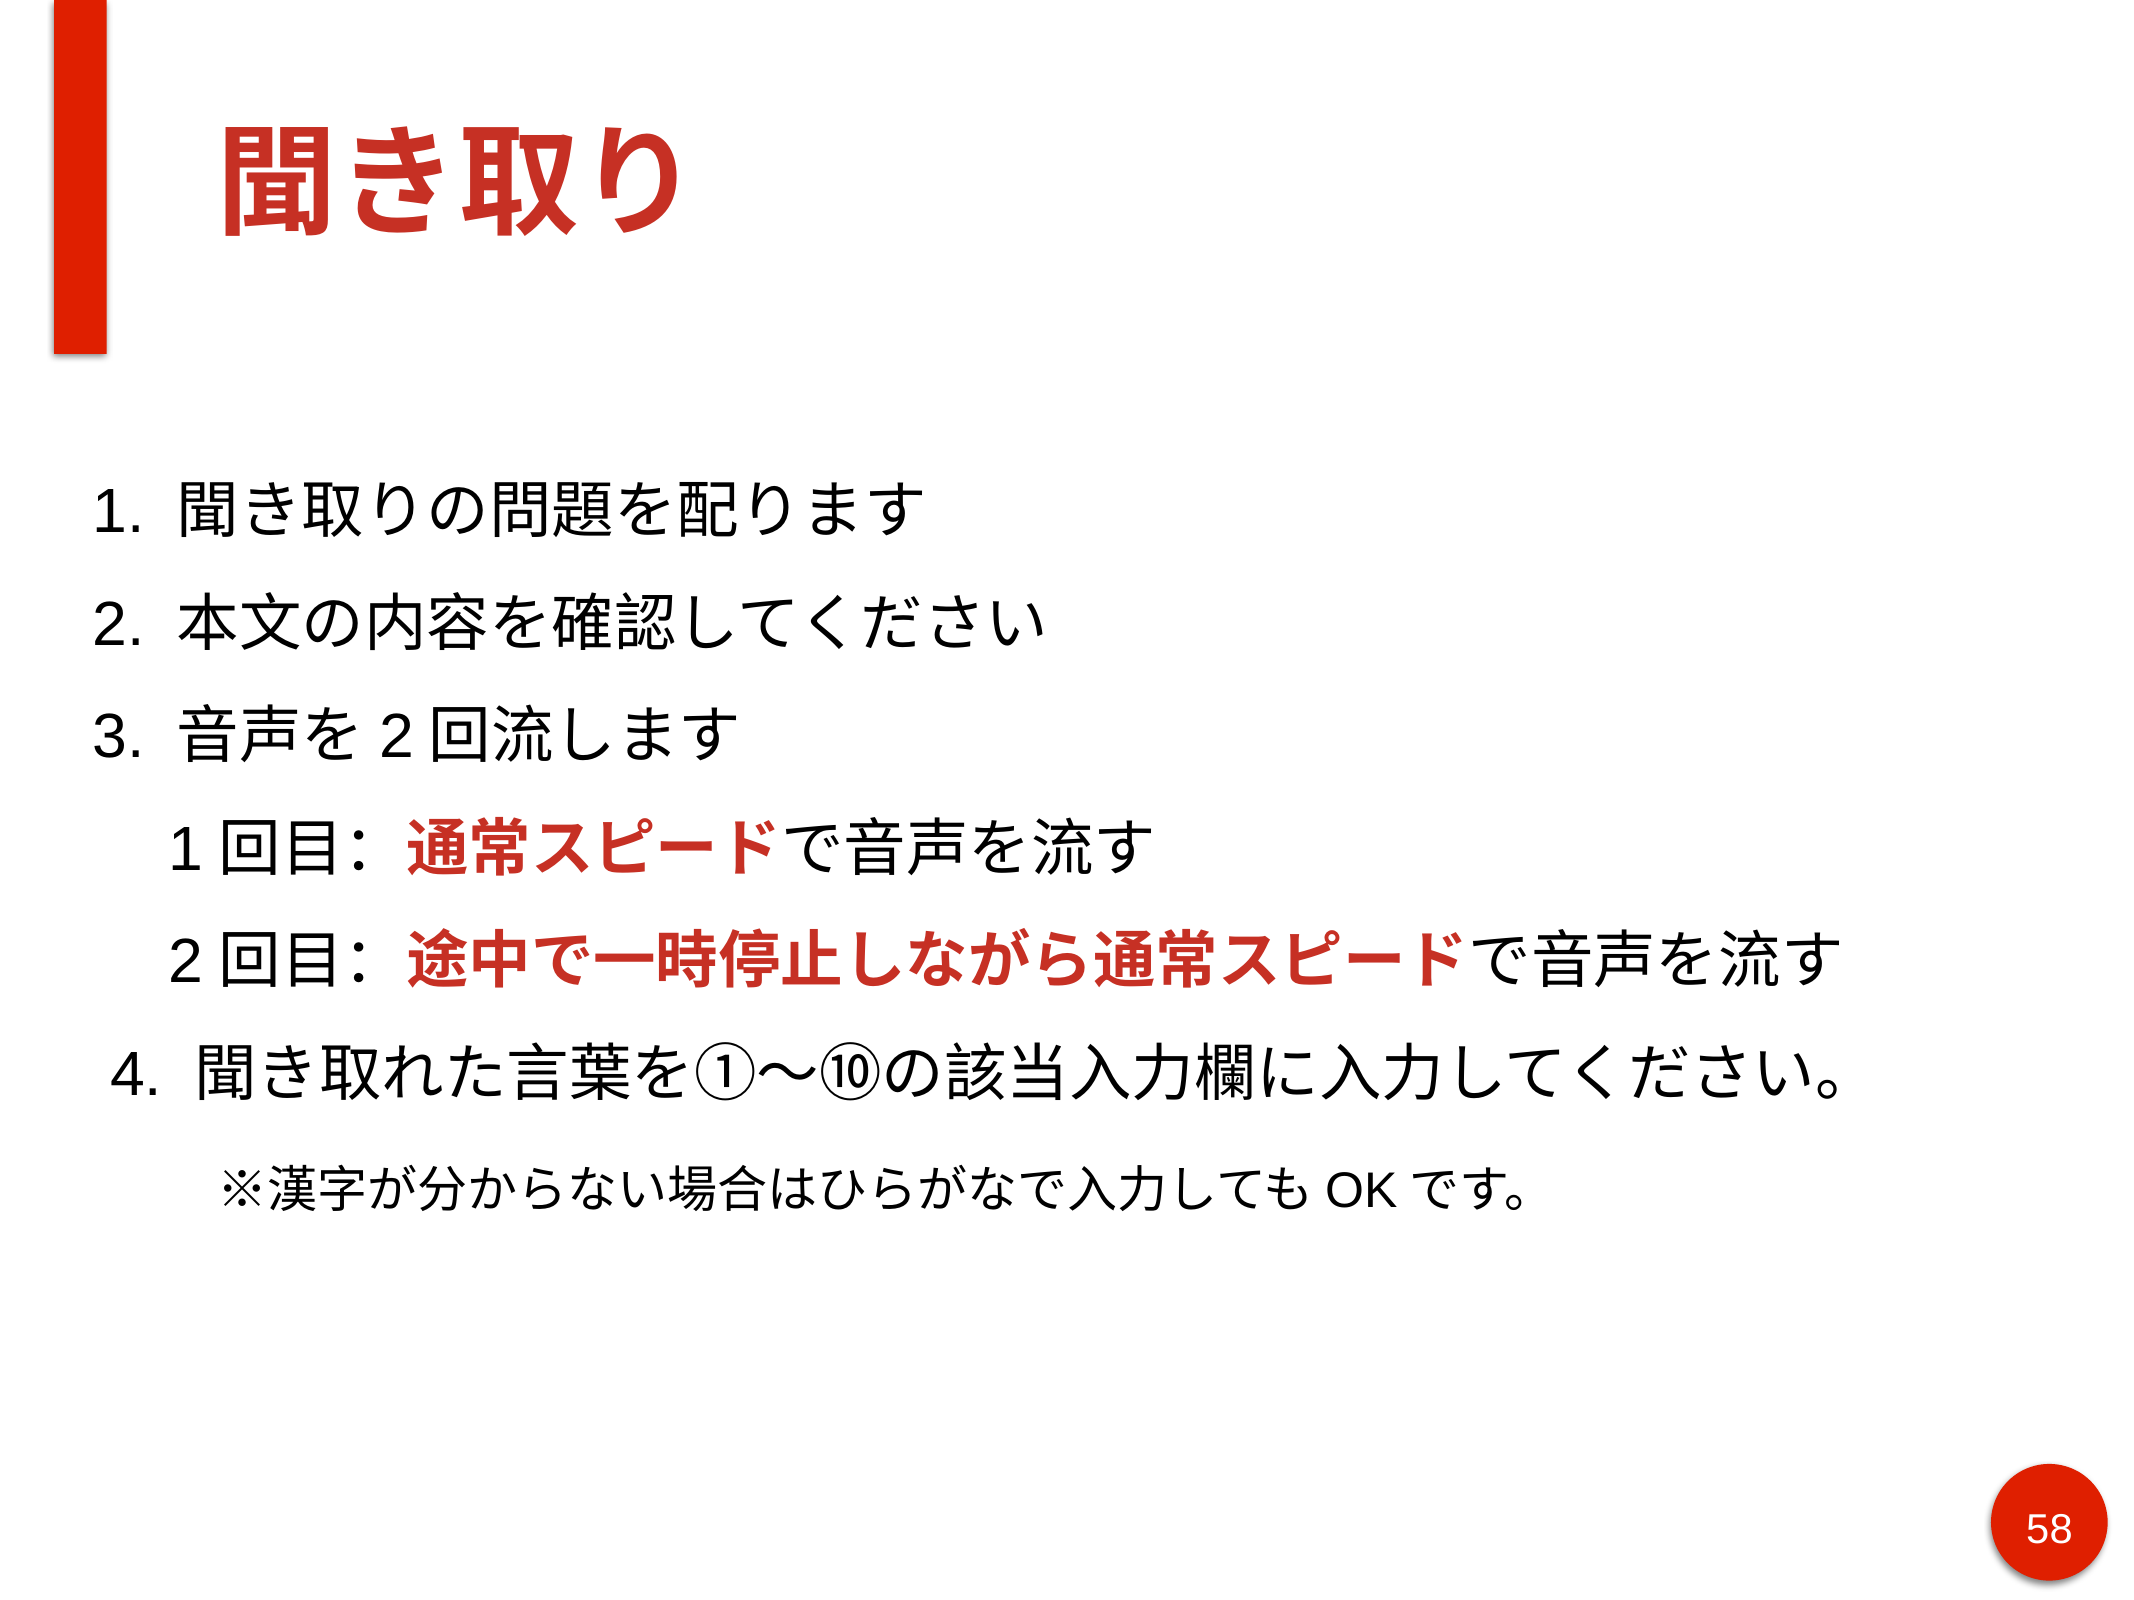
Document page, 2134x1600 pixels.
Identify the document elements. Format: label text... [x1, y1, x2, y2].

list 1. 聞き取りの問題を配ります 2. 本文の内容を確認してください 3. 音声を2回流します 1回目：通常スピードで音声を流す 2回目：途中で一時停止しながら通常スピードで音声を流す 4. 聞き取れた言葉を①〜⑩の該当入力欄に入力してください。 ※漢字が分からない場合はひらがなで入力してもOKです。 [84, 386, 2087, 1532]
slide_number 58 [2012, 1532, 2087, 1552]
title 聞き取り [208, 11, 1997, 343]
